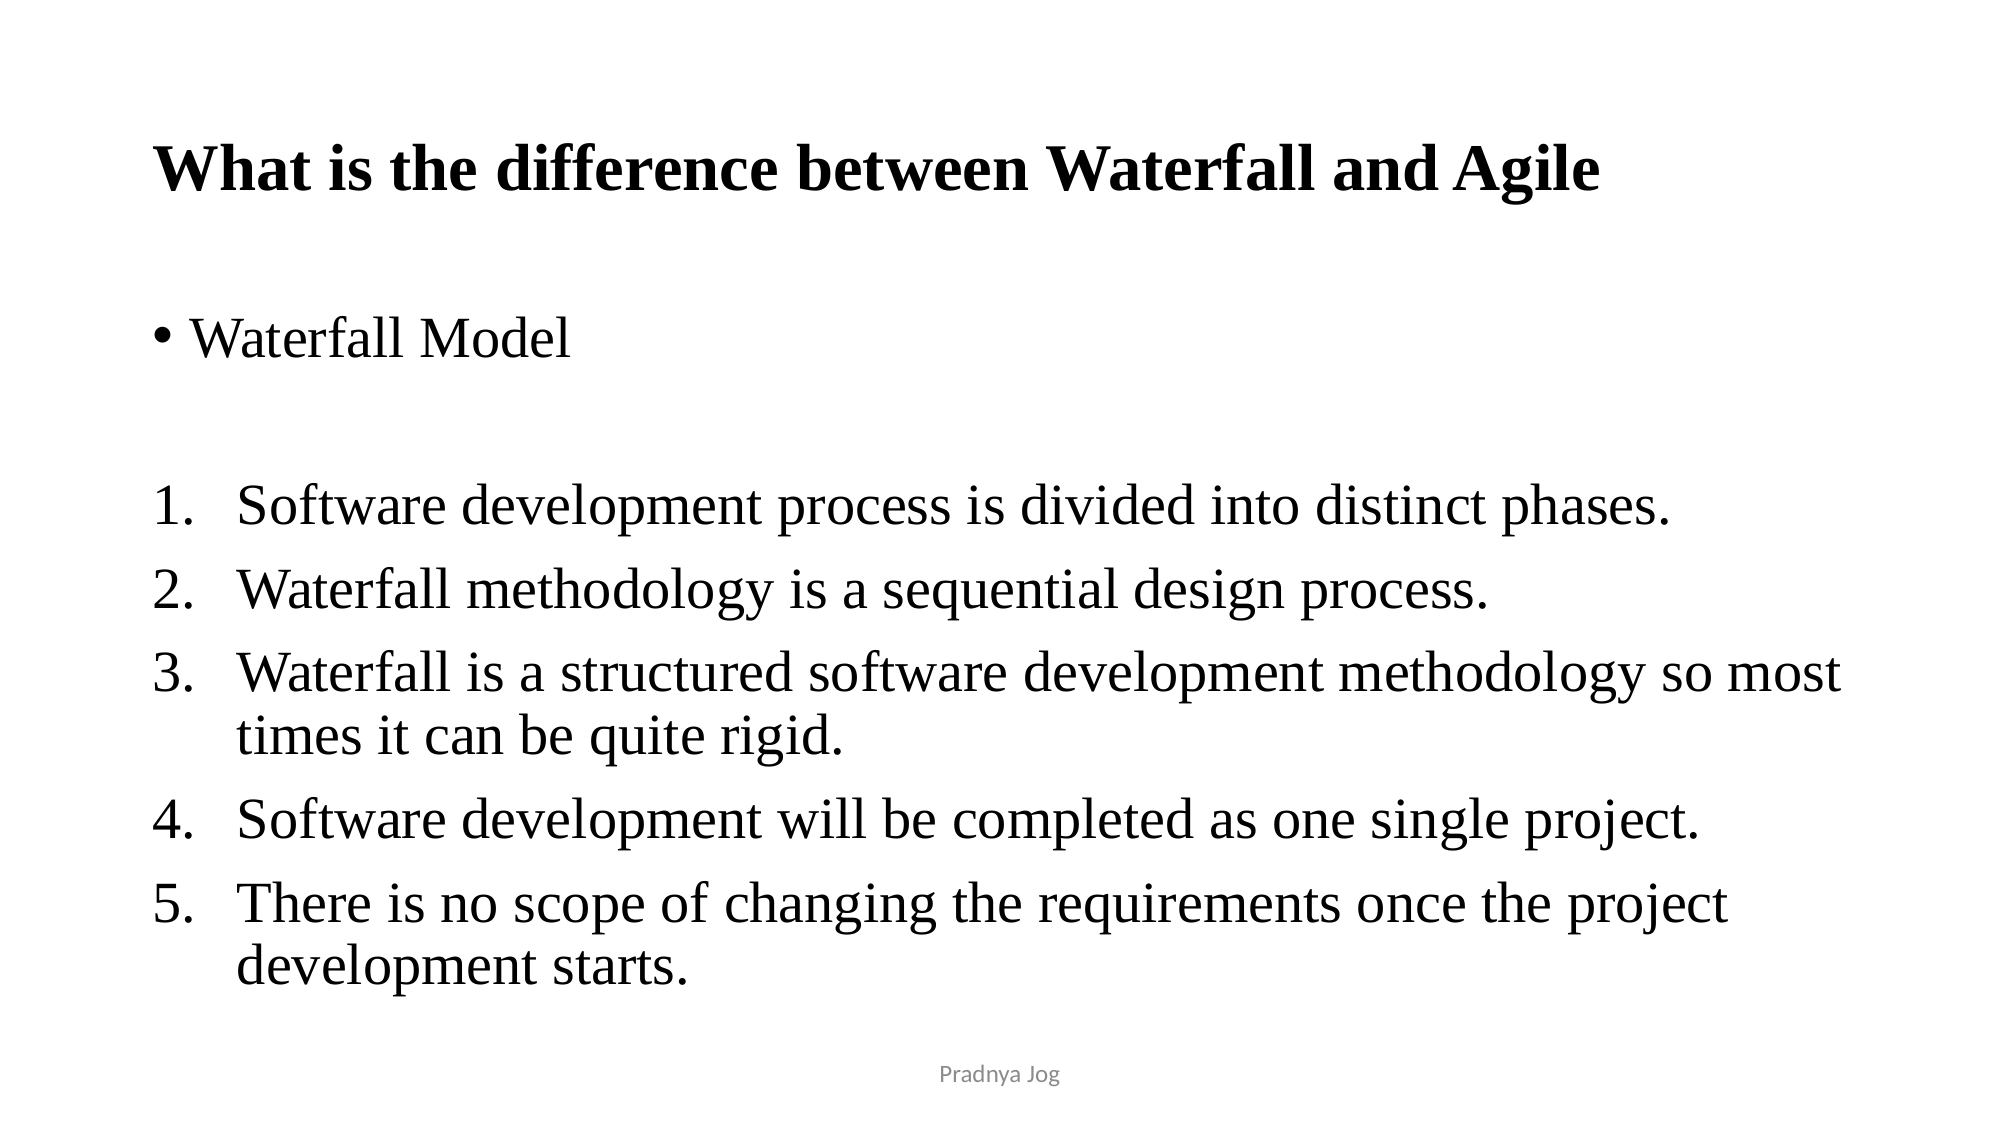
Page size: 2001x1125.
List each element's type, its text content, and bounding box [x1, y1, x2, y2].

title What is the difference between Waterfall and Agile [137, 59, 1863, 278]
footer Pradnya Jog [662, 1042, 1338, 1103]
list Waterfall Model Software development process is divided into distinct phases. Waterfall methodology is a sequential design process. Waterfall is a structured software development methodology so most times it can be quite rigid. Software development will be completed as one single project. There is no scope of changing the requirements once the project development starts. [137, 299, 1863, 1014]
